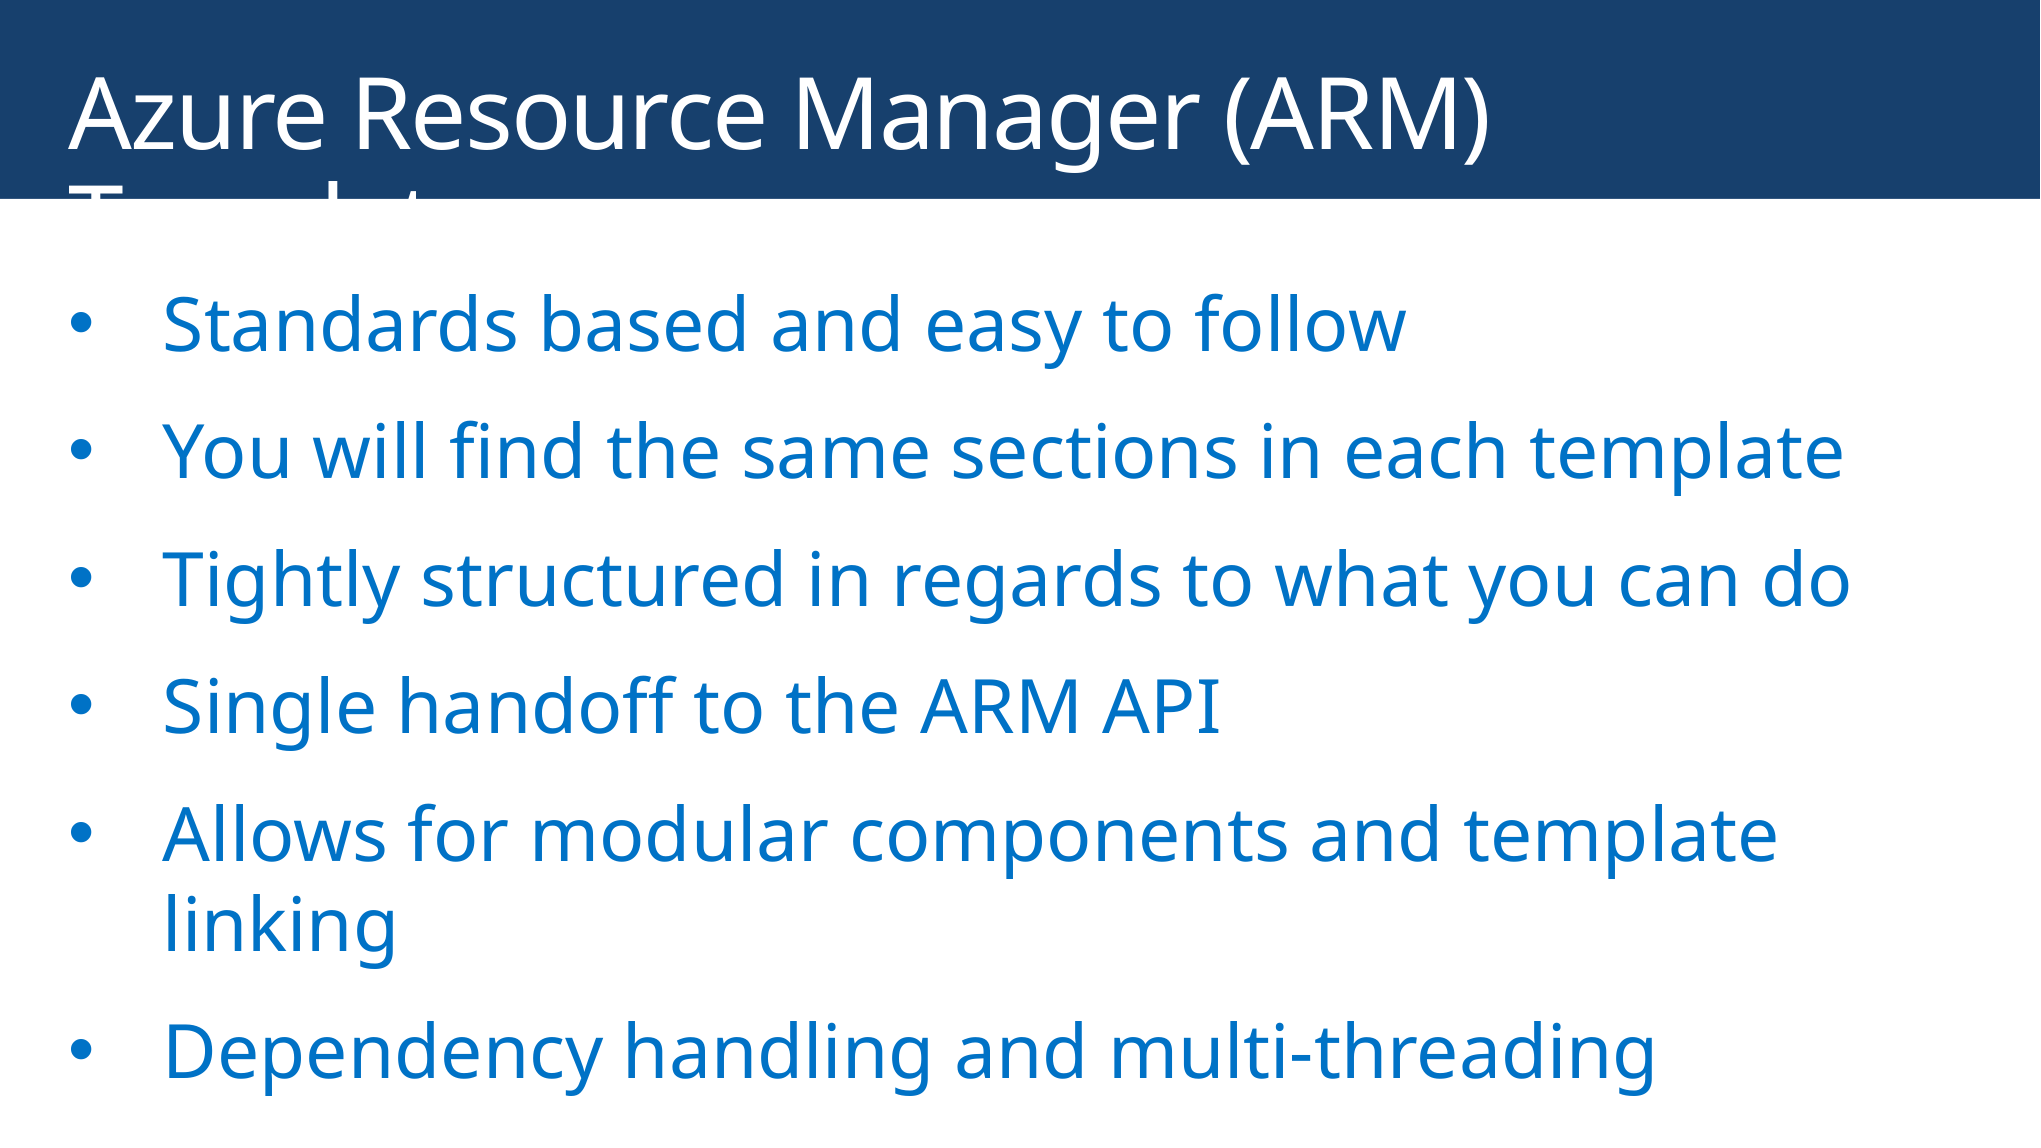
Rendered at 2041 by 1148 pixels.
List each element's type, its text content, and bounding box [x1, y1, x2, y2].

title Azure Resource Manager (ARM) Templates [45, 48, 1996, 199]
list Standards based and easy to follow You will find the same sections in each template Tightly structured in regards to what you can do Single handoff to the ARM API Allows for modular components and template linking Dependency handling and multi-threading [45, 261, 1996, 1148]
